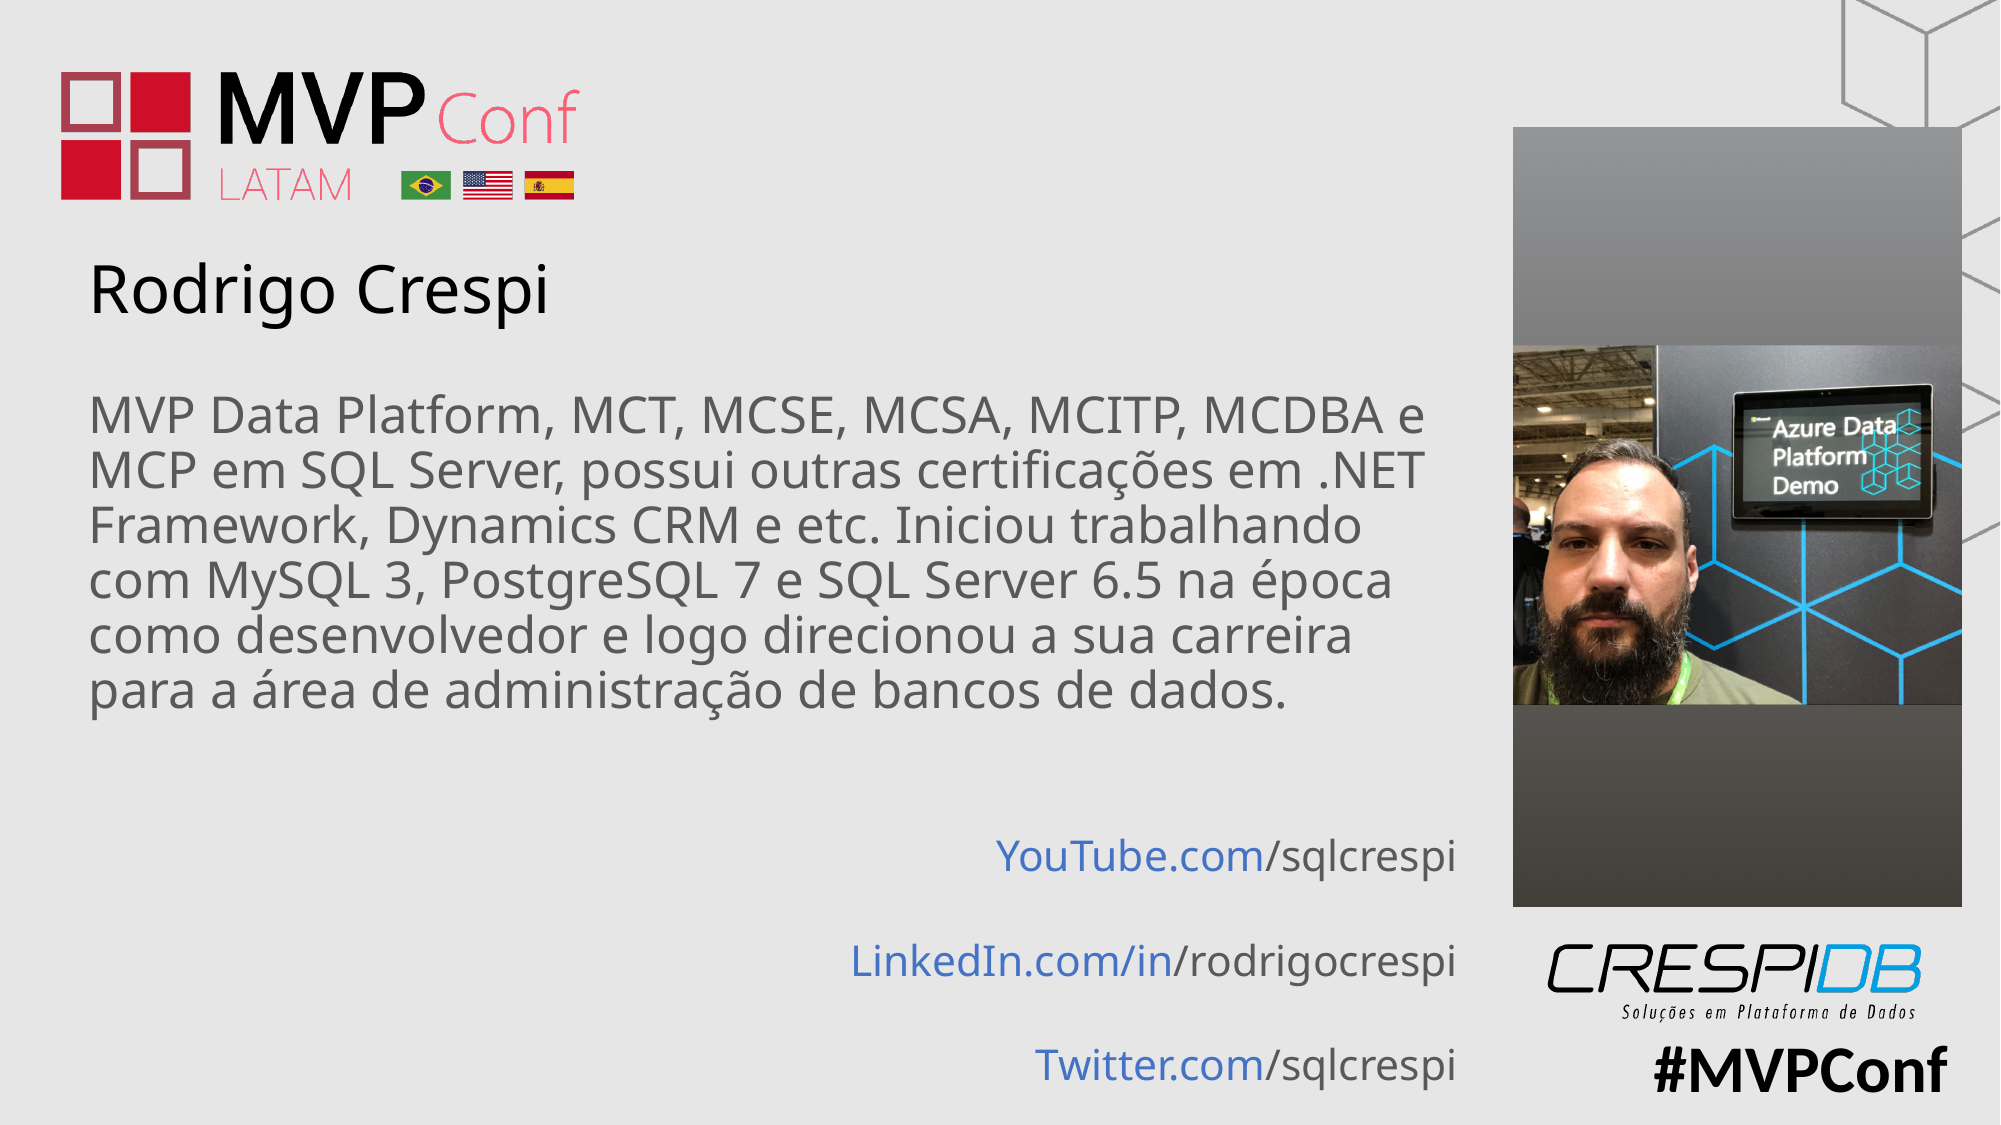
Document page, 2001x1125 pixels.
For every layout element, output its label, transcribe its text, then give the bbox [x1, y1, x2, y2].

picture [1667, 1065, 1673, 1073]
picture [1513, 0, 2001, 1125]
text_box YouTube.com/sqlcrespi LinkedIn.com/in/rodrigocrespi Twitter.com/sqlcrespi [73, 822, 1473, 1099]
picture [61, 72, 580, 200]
list MVP Data Platform, MCT, MCSE, MCSA, MCITP, MCDBA e MCP em SQL Server, possui outras certificações em .NET Framework, Dynamics CRM e etc. Iniciou trabalhando com MySQL 3, PostgreSQL 7 e SQL Server 6.5 na época como desenvolvedor e logo direcionou a sua carreira para a área de administração de bancos de dados. [73, 381, 1469, 777]
list Rodrigo Crespi [73, 239, 1469, 344]
